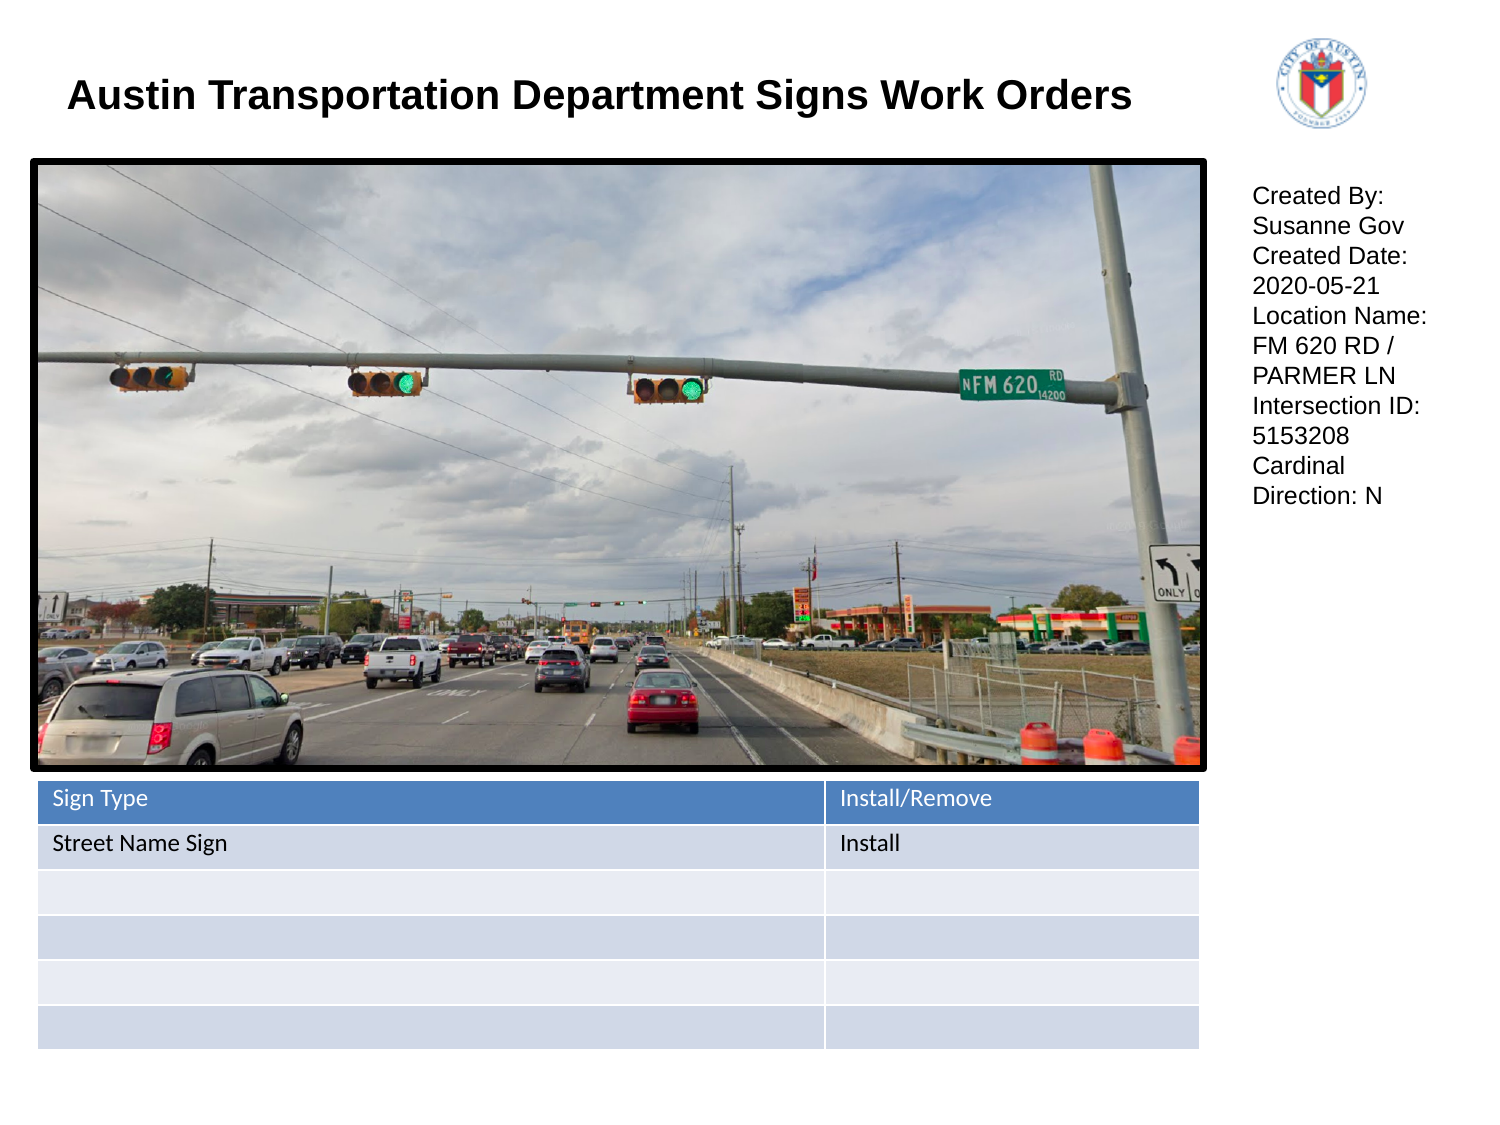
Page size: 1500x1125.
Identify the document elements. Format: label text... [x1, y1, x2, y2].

table_cell [826, 916, 1199, 959]
picture [37, 164, 1201, 766]
table_cell Street Name Sign [38, 826, 824, 869]
text_box Austin Transportation Department Signs Work Orders [51, 60, 1149, 125]
table_cell [826, 871, 1199, 914]
table_cell [826, 1006, 1199, 1049]
table_cell [38, 1006, 824, 1049]
picture [1274, 37, 1369, 132]
table_header Install/Remove [826, 781, 1199, 824]
table_cell [826, 961, 1199, 1004]
table_cell [38, 961, 824, 1004]
table_cell [38, 916, 824, 959]
table_cell [38, 871, 824, 914]
text_box Created By: Susanne Gov Created Date: 2020-05-21 Location Name: FM 620 RD / PARMER LN Intersection ID: 5153208 Cardinal Direction: N [1237, 172, 1463, 517]
table_cell Install [826, 826, 1199, 869]
table_header Sign Type [38, 781, 824, 824]
